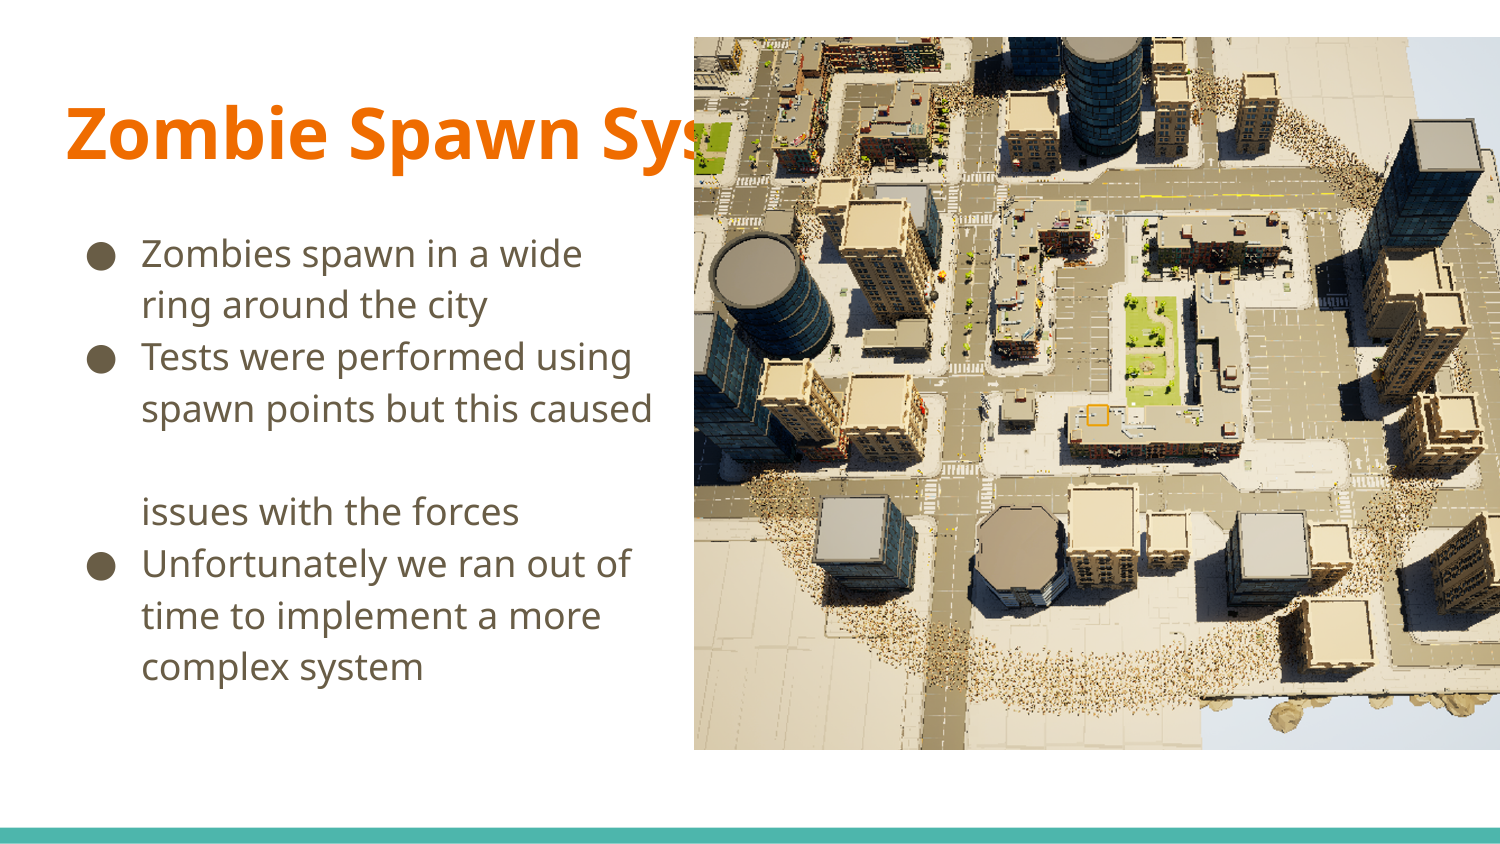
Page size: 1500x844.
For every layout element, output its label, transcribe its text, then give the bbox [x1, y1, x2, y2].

title Zombie Spawn System [51, 72, 689, 189]
picture [694, 37, 1500, 750]
list Zombies spawn in a wide ring around the city Tests were performed using spawn points but this caused issues with the forces Unfortunately we ran out of time to implement a more complex system [51, 207, 671, 750]
